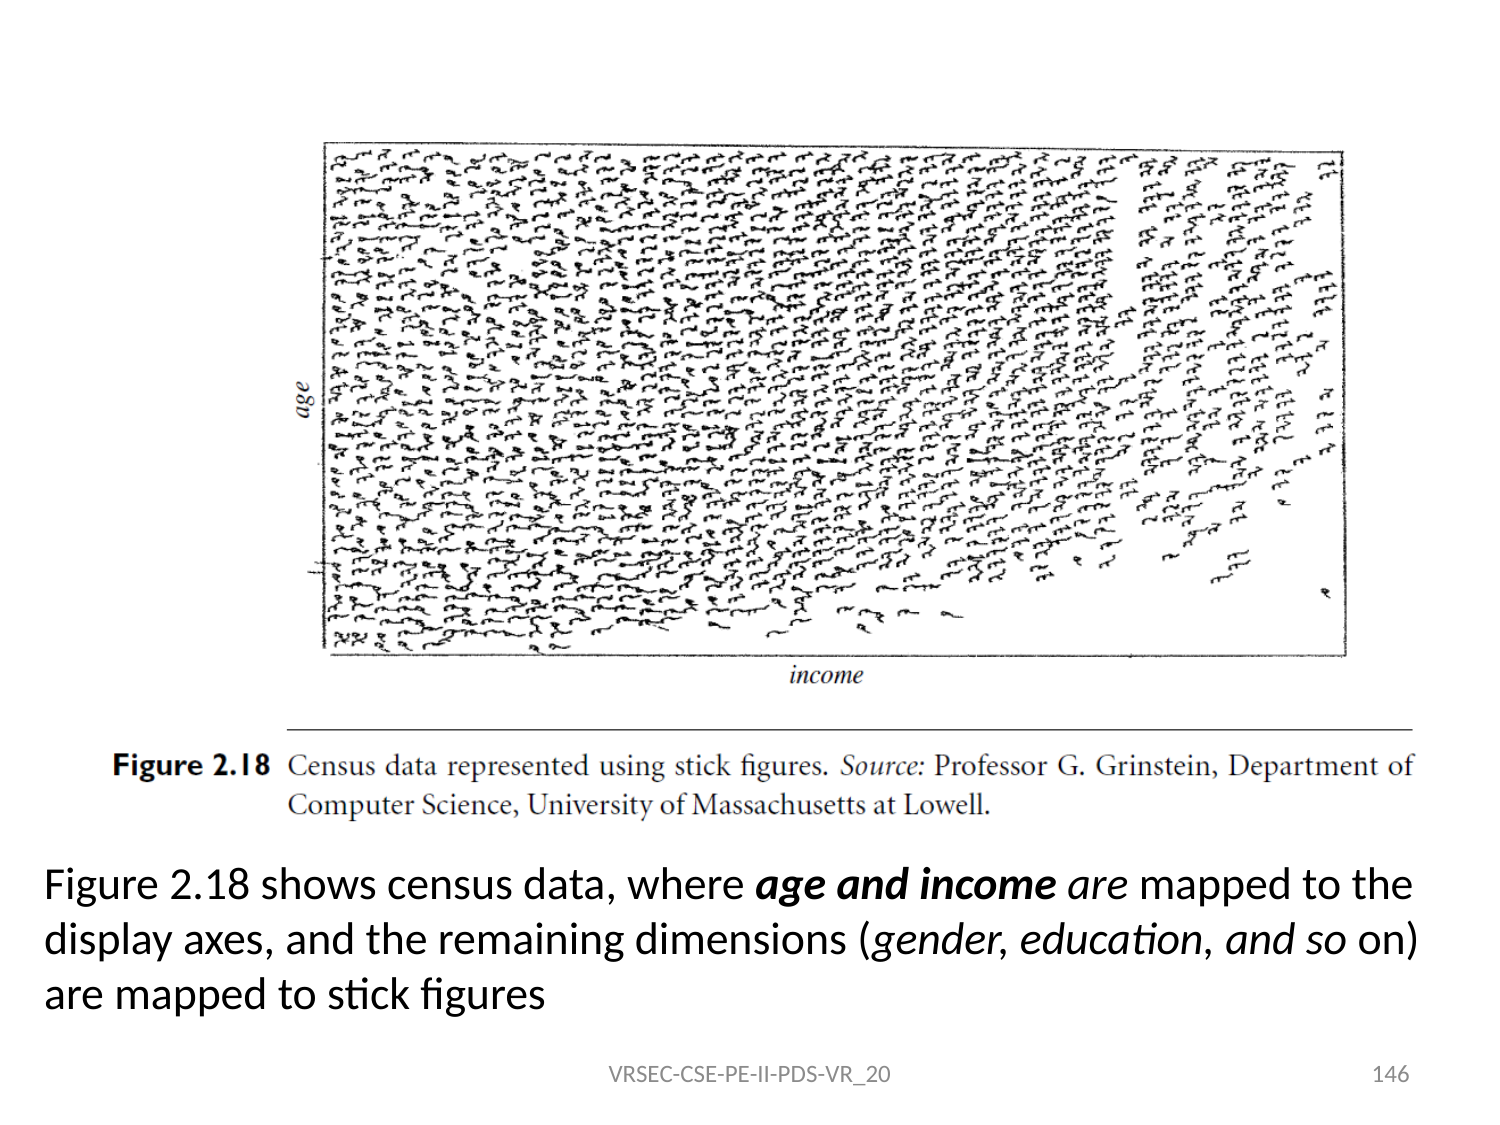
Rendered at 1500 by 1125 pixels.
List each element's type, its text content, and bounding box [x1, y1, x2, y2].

text_box Figure 2.18 shows census data, where age and income are mapped to the display axes, and the remaining dimensions (gender, education, and so on) are mapped to stick figures [29, 846, 1459, 1026]
footer VRSEC-CSE-PE-II-PDS-VR_20 [512, 1042, 988, 1103]
slide_number 146 [1074, 1042, 1425, 1103]
picture [88, 125, 1424, 858]
